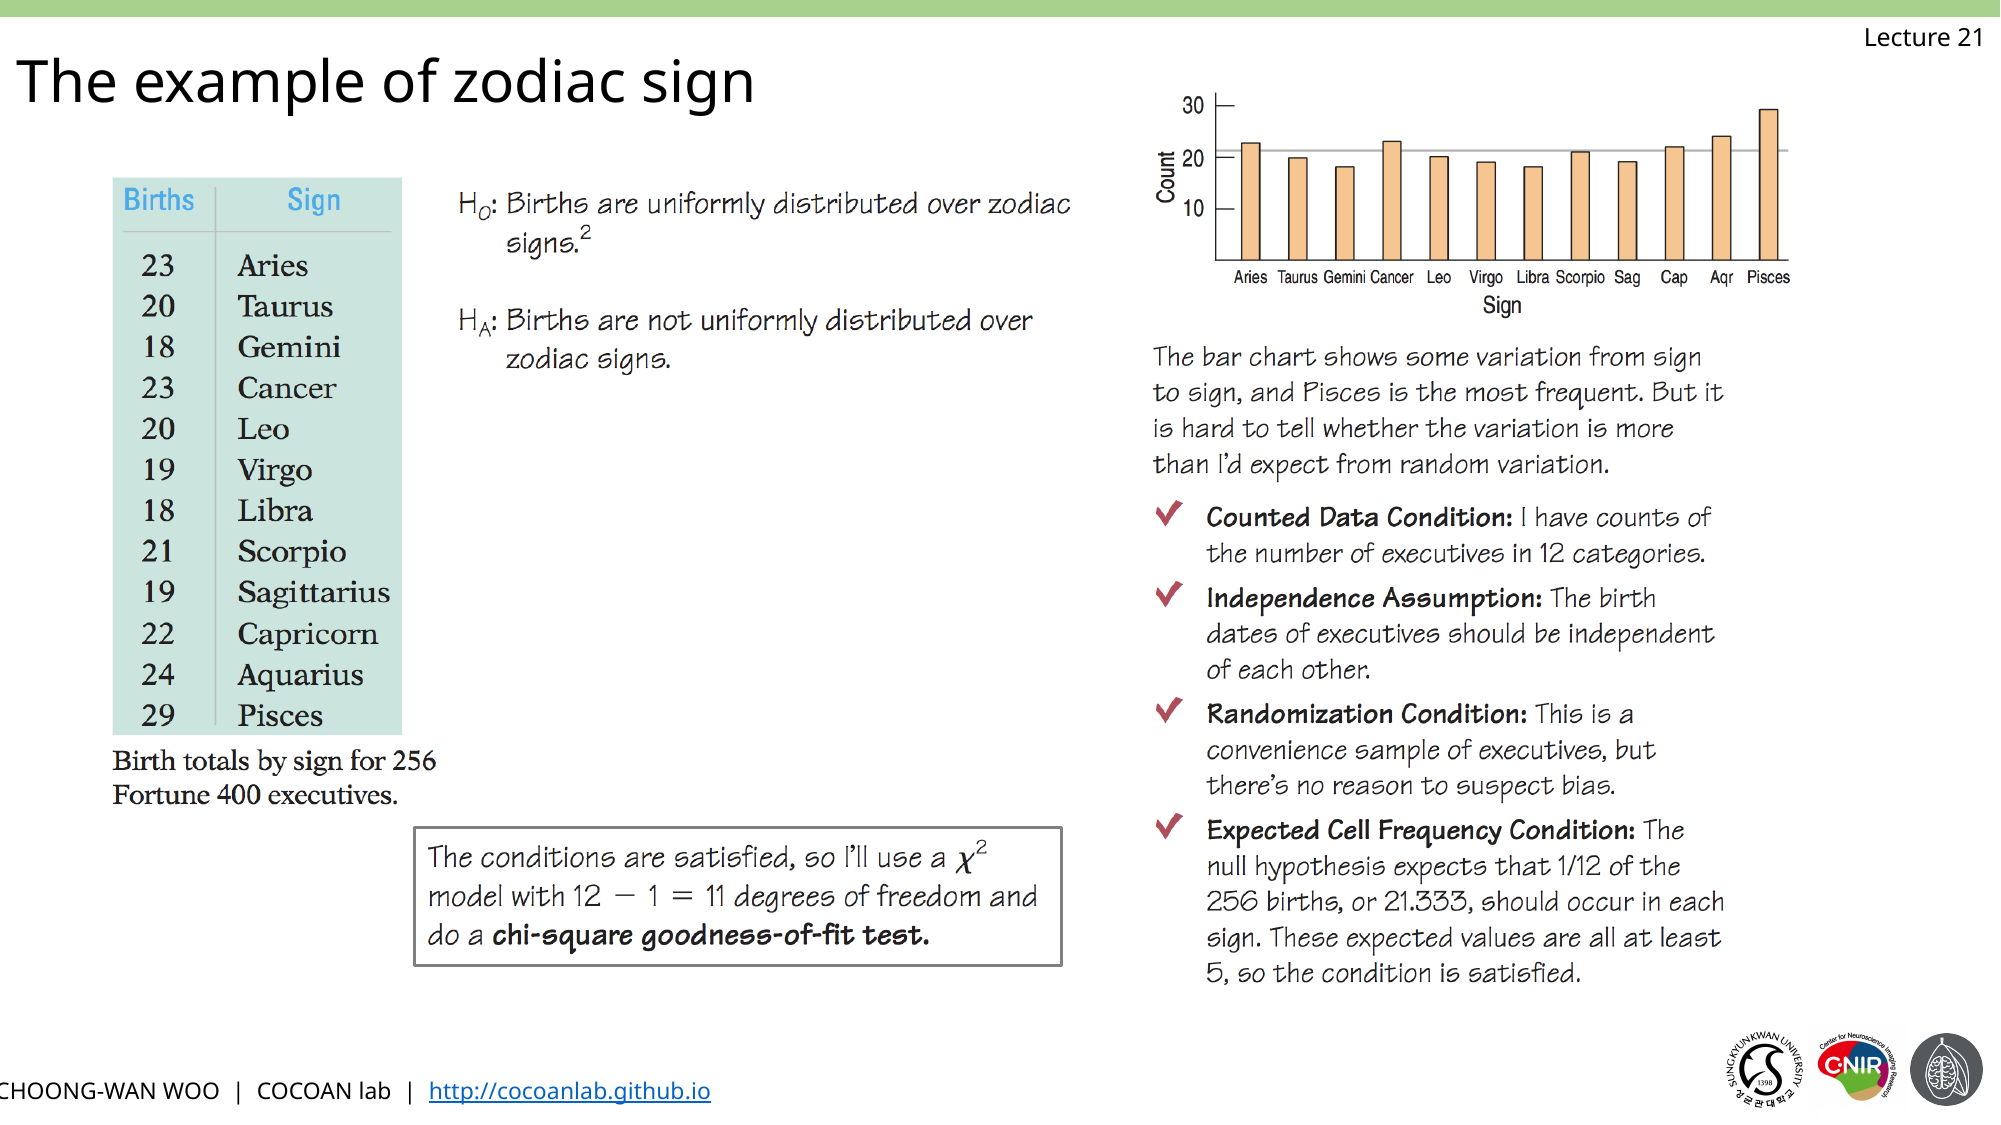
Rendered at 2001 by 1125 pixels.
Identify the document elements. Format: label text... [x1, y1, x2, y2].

text_box CHOONG-WAN WOO | COCOAN lab | http://cocoanlab.github.io [0, 1069, 727, 1116]
picture [1137, 72, 1810, 1001]
text_box The example of zodiac sign [2, 36, 772, 122]
picture [101, 163, 1086, 818]
picture [416, 828, 1061, 964]
text_box Lecture 21 [1623, 13, 2000, 59]
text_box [1709, 1014, 1983, 1125]
text_box [0, 0, 2000, 18]
